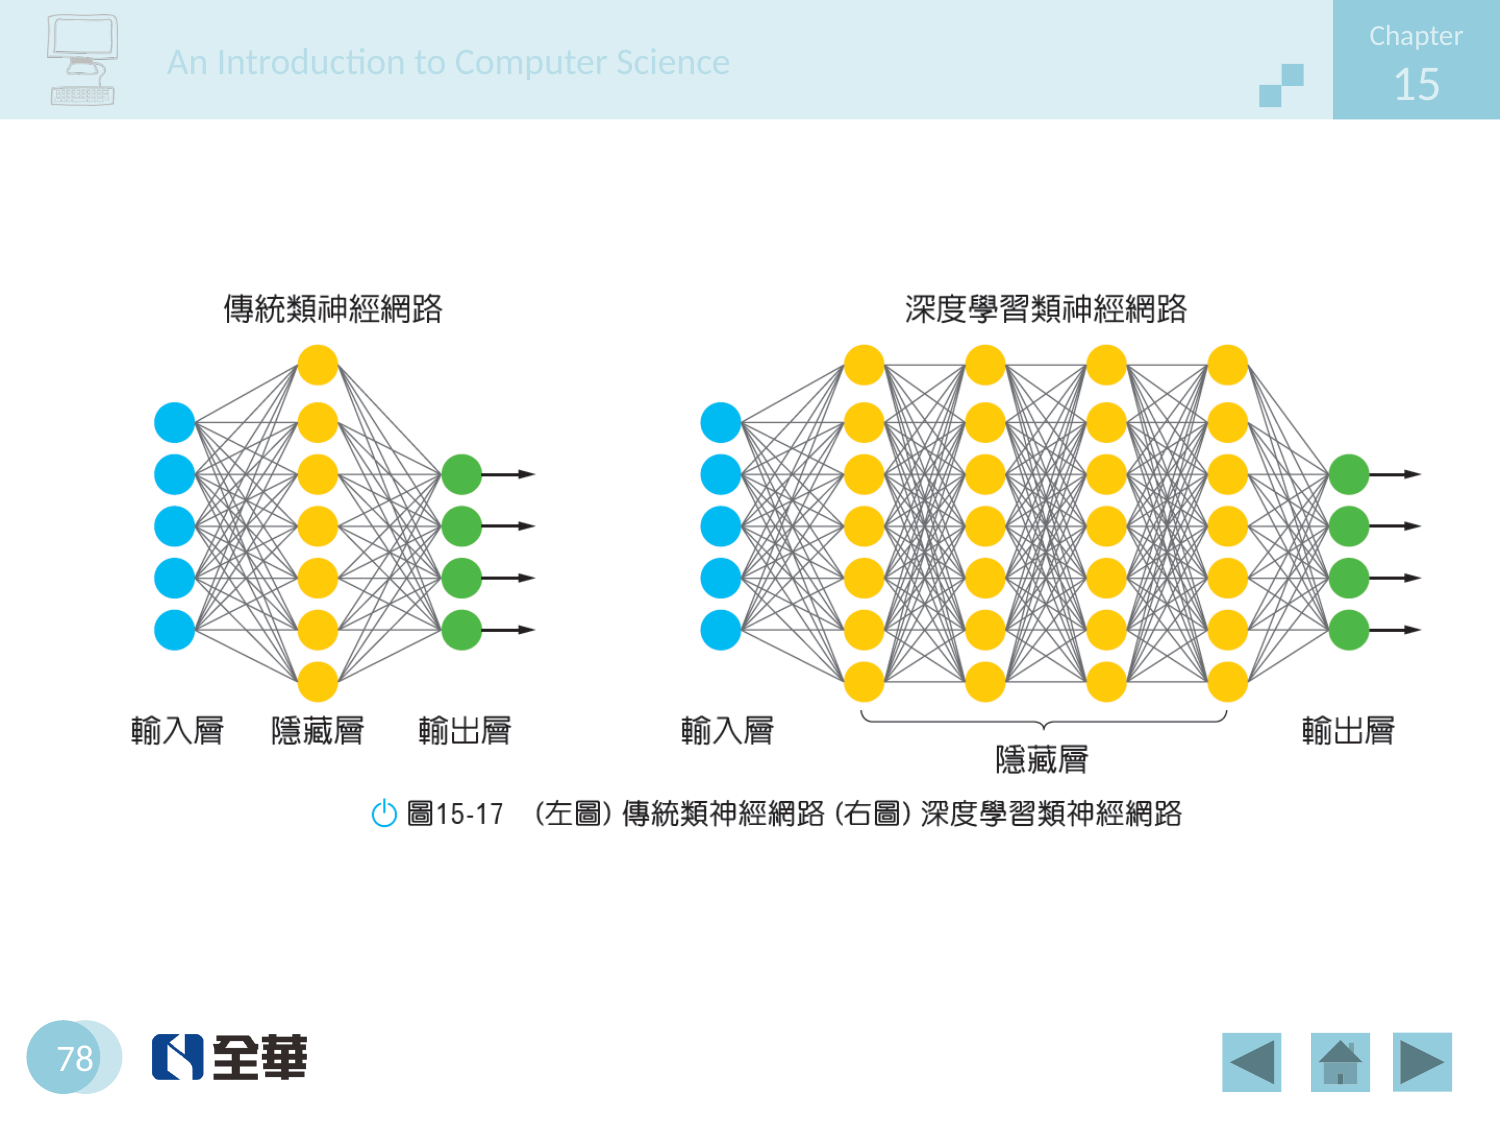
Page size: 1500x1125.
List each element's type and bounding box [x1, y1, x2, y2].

picture [152, 1034, 307, 1080]
picture [75, 276, 1425, 849]
picture [47, 14, 118, 106]
